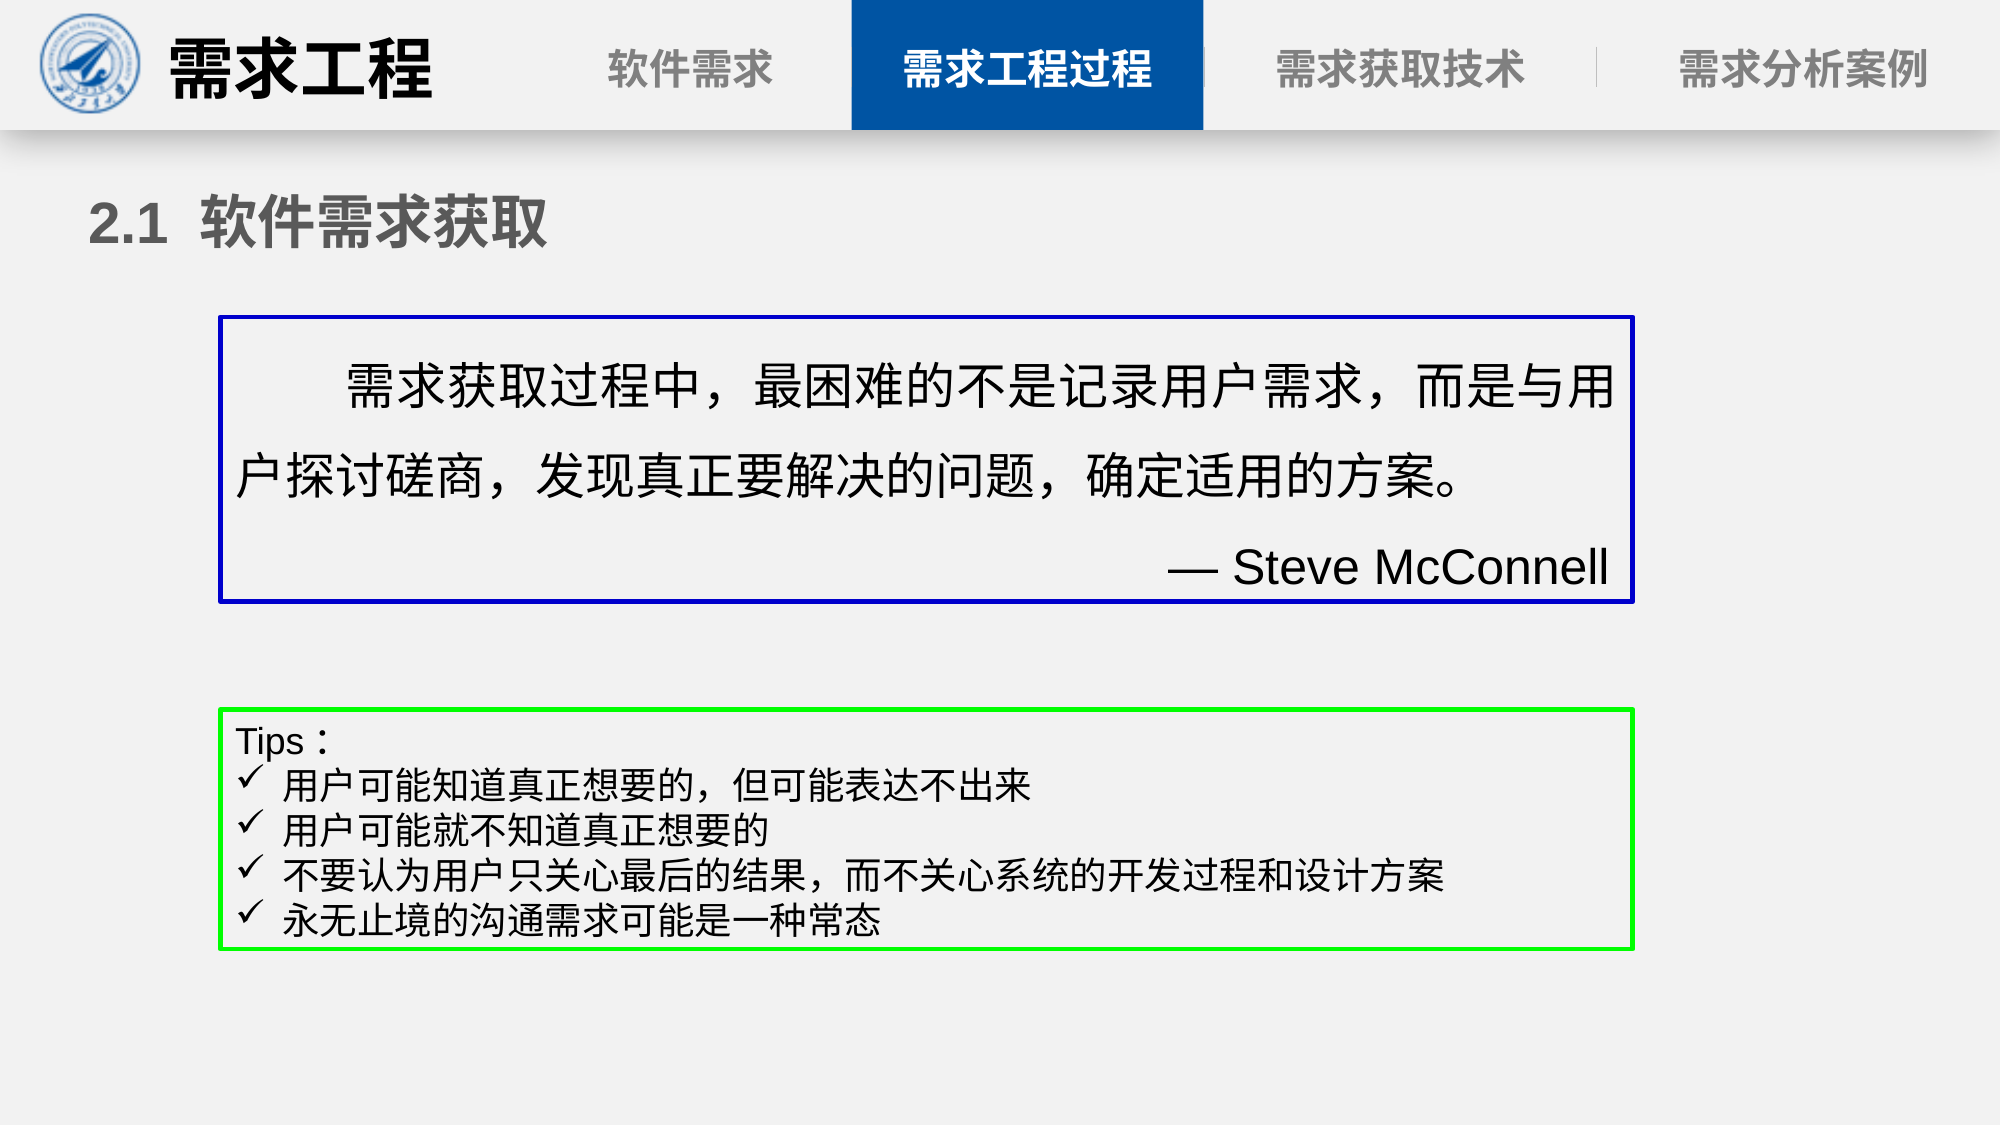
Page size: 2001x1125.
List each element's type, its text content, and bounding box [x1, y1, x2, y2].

text_box [0, 0, 851, 131]
text_box [1205, 0, 2000, 131]
text_box 软件需求 [580, 35, 802, 102]
text_box 需求分析案例 [1665, 35, 1942, 102]
text_box 2.1 软件需求获取 [88, 177, 804, 263]
text_box 需求工程 [152, 18, 480, 115]
text_box 需求获取技术 [1264, 35, 1536, 102]
text_box 需求工程过程 [892, 35, 1164, 102]
text_box Tips： 用户可能知道真正想要的，但可能表达不出来 用户可能就不知道真正想要的 不要认为用户只关心最后的结果，而不关心系统的开发过程和设计方案 永无止境的沟通需求可能是一种常态 [220, 709, 1633, 950]
picture [22, 4, 153, 122]
text_box 需求获取过程中，最困难的不是记录用户需求，而是与用户探讨磋商，发现真正要解决的问题，确定适用的方案。 — Steve McConnell [220, 316, 1633, 602]
text_box [851, 0, 1205, 131]
